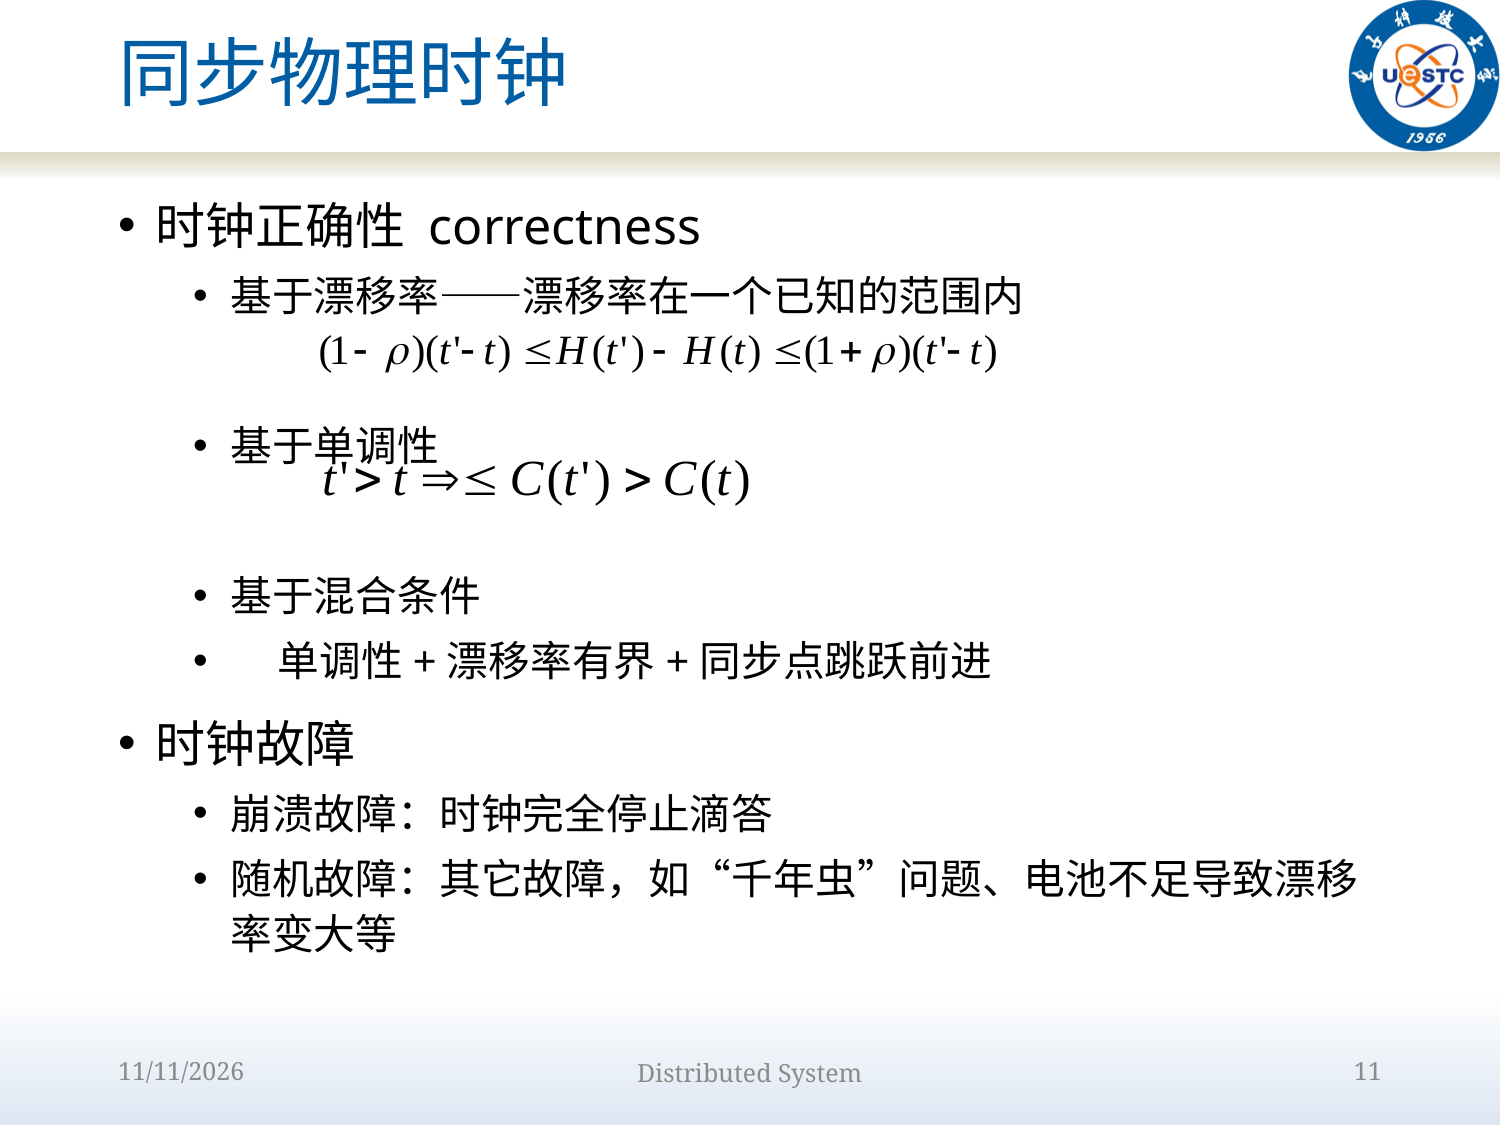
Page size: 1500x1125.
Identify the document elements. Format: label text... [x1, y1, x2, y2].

footer Distributed System [414, 1042, 1085, 1103]
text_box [311, 322, 1009, 386]
slide_number 11 [1085, 1042, 1397, 1103]
picture [1348, 0, 1500, 152]
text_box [314, 444, 761, 521]
title 同步物理时钟 [103, 0, 1348, 153]
list 时钟正确性 correctness 基于漂移率——漂移率在一个已知的范围内 基于单调性 基于混合条件 单调性+漂移率有界+同步点跳跃前进 时钟故障 崩溃故障：时钟完全停止滴答 随机故障：其它故障，如“千年虫”问题、电池不足导致漂移率变大等 [103, 181, 1397, 1014]
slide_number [103, 1042, 414, 1103]
